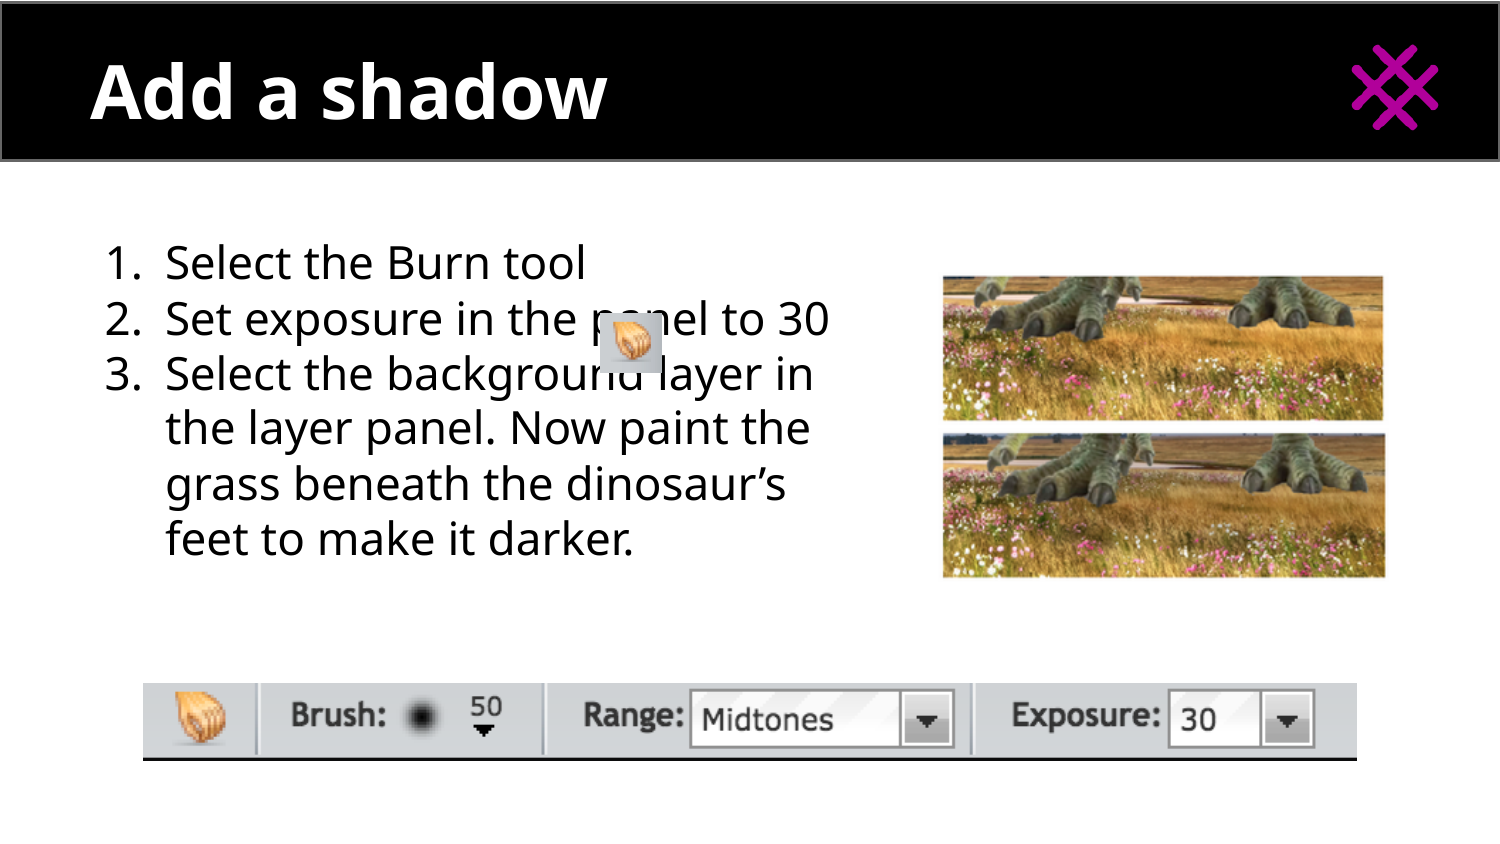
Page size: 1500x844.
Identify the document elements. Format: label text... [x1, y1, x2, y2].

picture [895, 250, 1414, 594]
picture [143, 683, 1357, 761]
text_box Select the Burn tool Set exposure in the panel to 30 Select the background layer in the layer panel. Now paint the grass beneath the dinosaur’s feet to make it darker. [75, 219, 890, 684]
picture [600, 313, 662, 373]
list [75, 196, 1425, 808]
title Add a shadow [75, 8, 1425, 150]
picture [1425, 33, 1447, 142]
